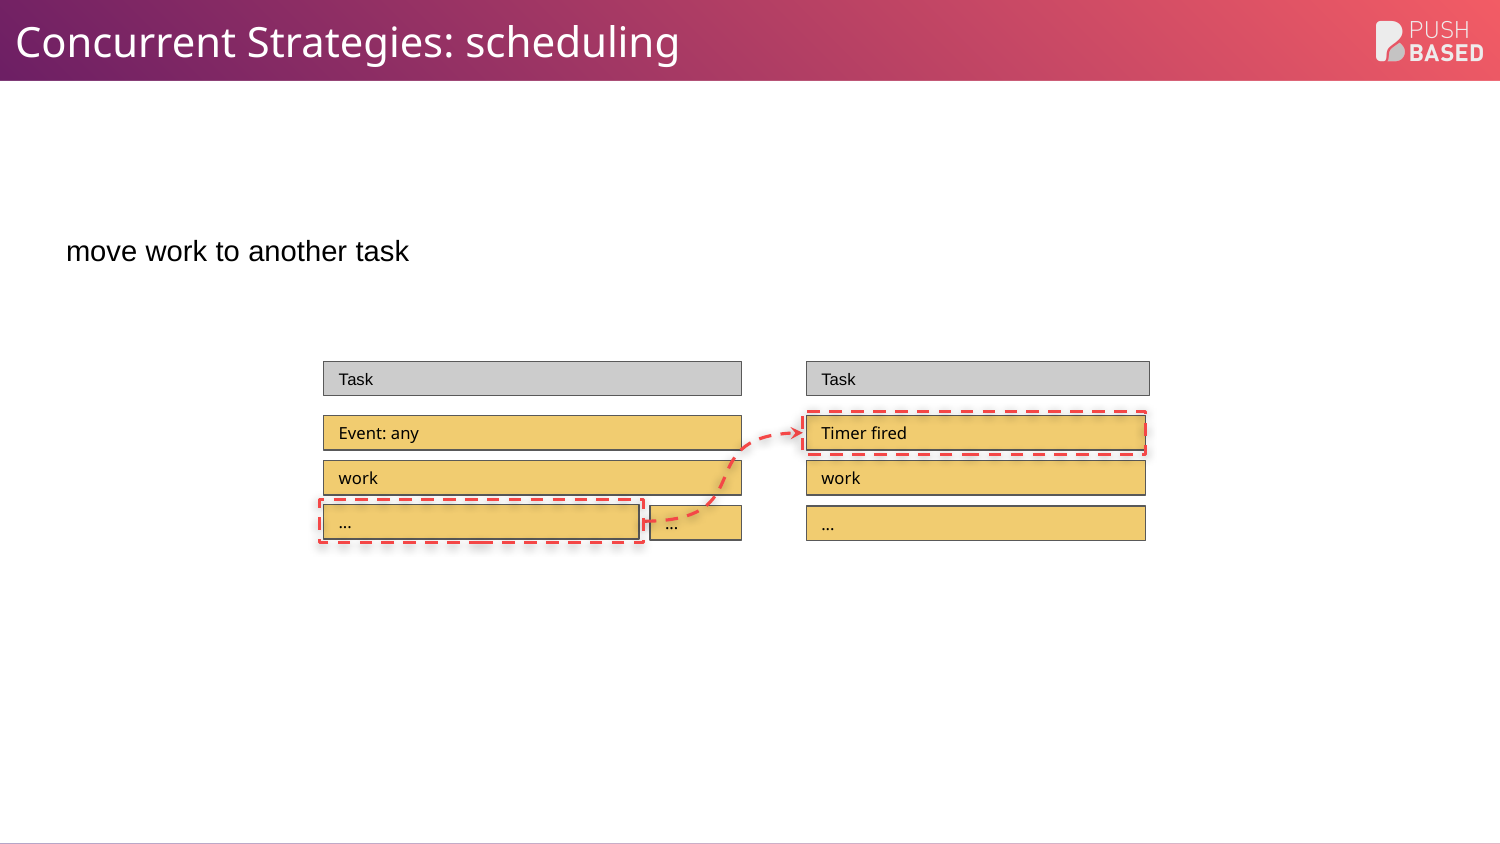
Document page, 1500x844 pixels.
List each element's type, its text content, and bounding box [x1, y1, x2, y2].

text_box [643, 432, 804, 522]
text_box ... [806, 506, 1146, 541]
text_box [802, 411, 1146, 455]
text_box Task [806, 361, 1150, 396]
title Concurrent Strategies: scheduling [0, 0, 1351, 81]
text_box work [323, 460, 638, 495]
text_box [319, 499, 644, 543]
picture [1353, 7, 1488, 75]
text_box work [808, 462, 1146, 495]
text_box Task [323, 361, 742, 396]
text_box ... [650, 530, 742, 540]
text_box Event: any [323, 415, 742, 450]
text_box move work to another task [51, 217, 470, 283]
